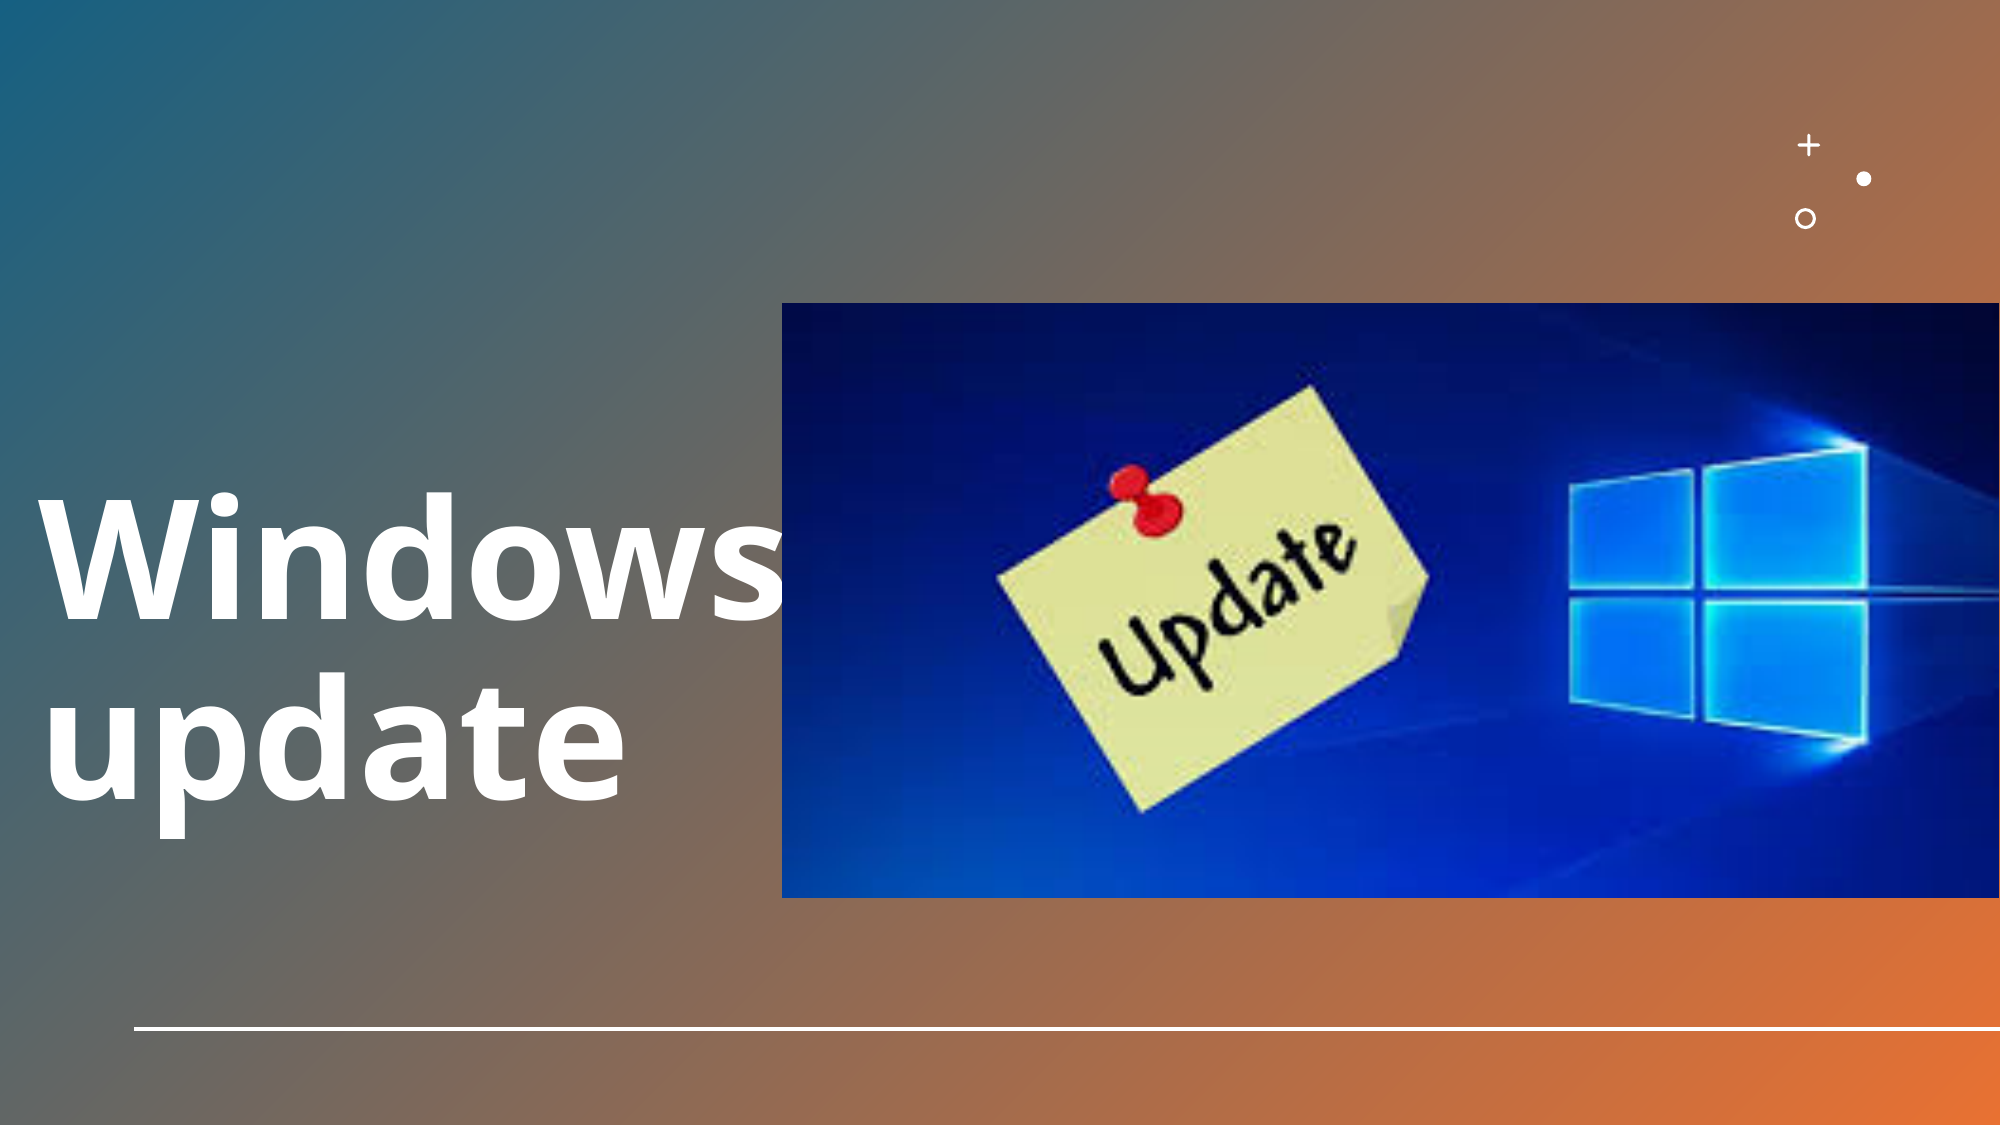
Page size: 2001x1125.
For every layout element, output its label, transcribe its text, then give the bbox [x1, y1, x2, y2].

text_box [0, 0, 2000, 1125]
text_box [1794, 133, 1872, 230]
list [781, 302, 2000, 899]
title Windows update [23, 248, 822, 843]
